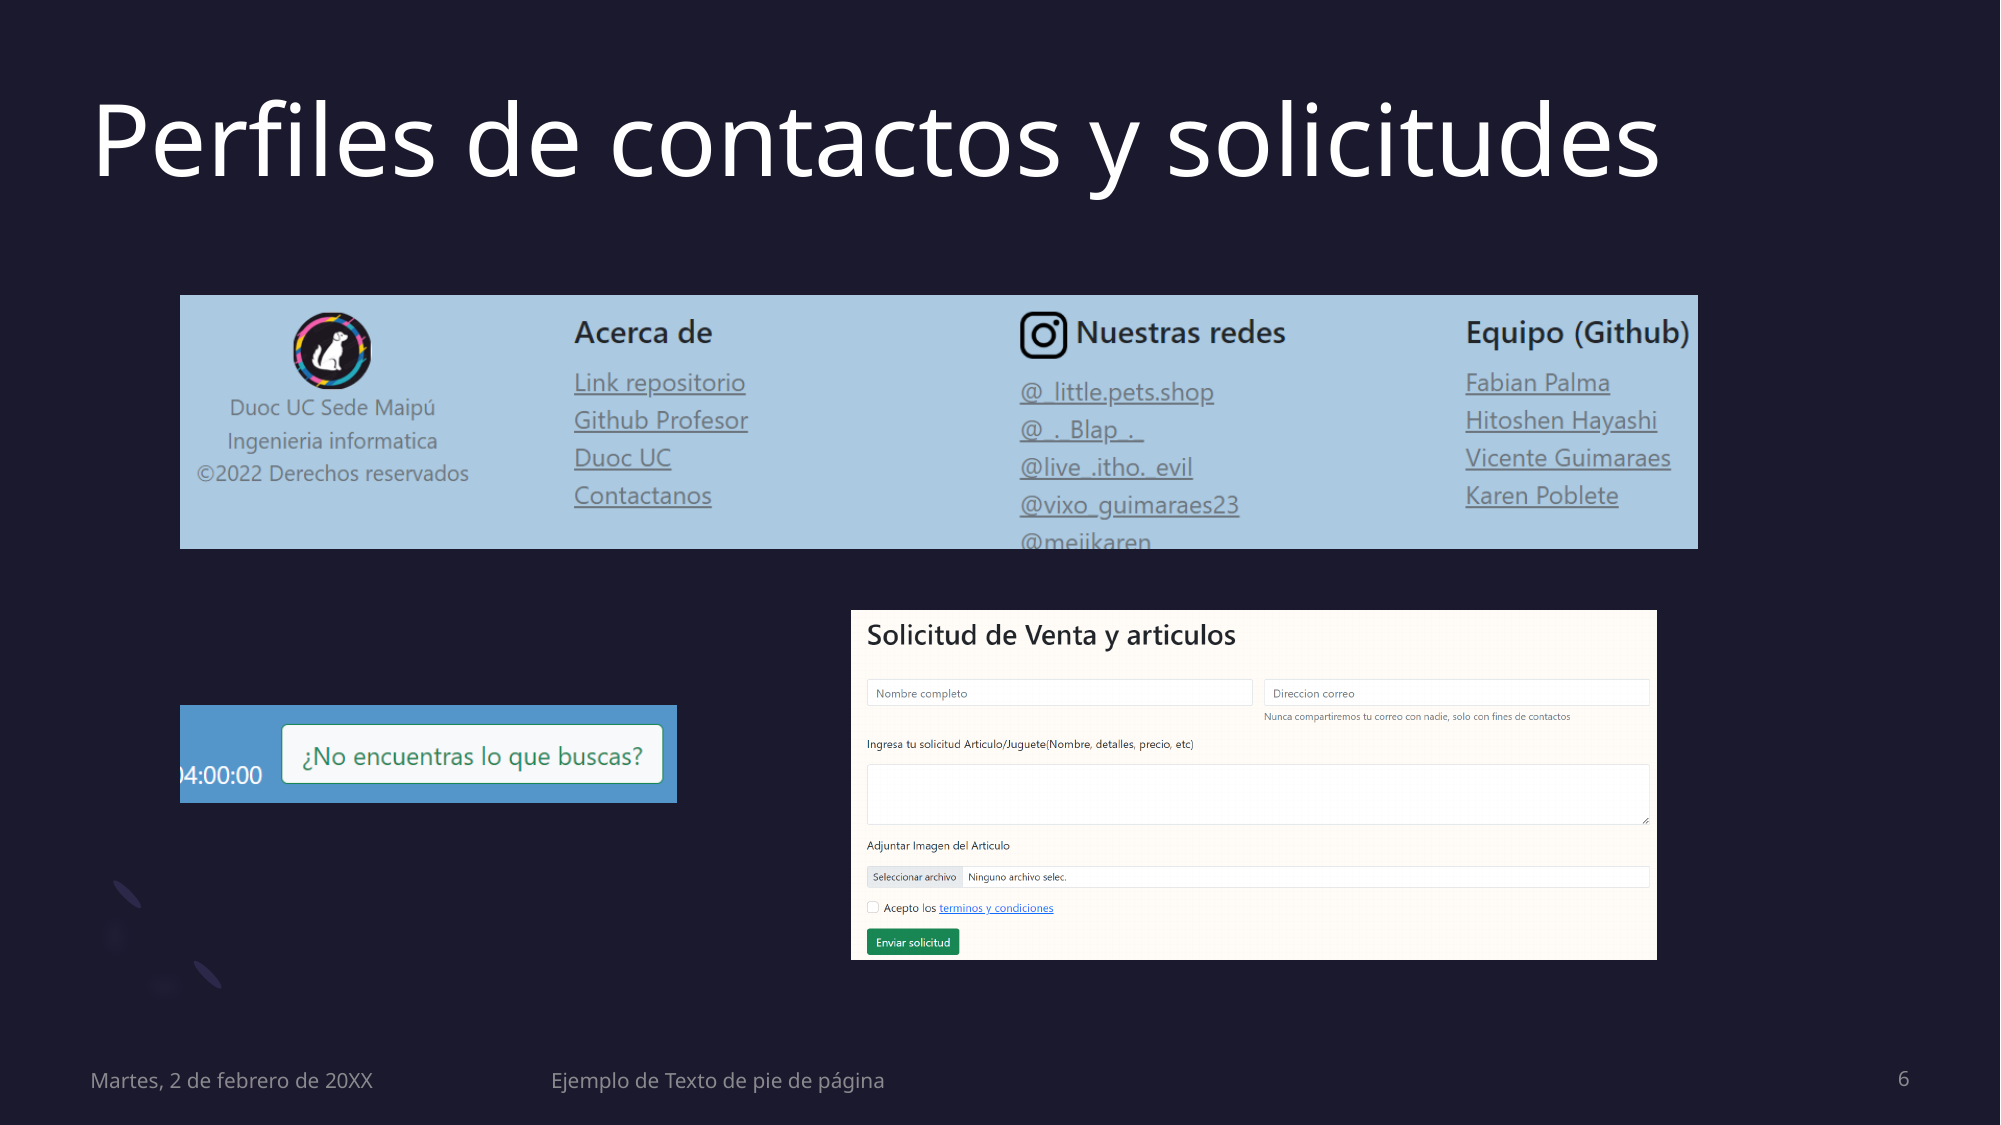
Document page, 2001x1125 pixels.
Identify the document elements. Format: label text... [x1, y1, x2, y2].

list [180, 295, 1698, 549]
slide_number Martes, 2 de febrero de 20XX [90, 1067, 522, 1093]
picture [851, 610, 1657, 960]
title Perfiles de contactos y solicitudes [90, 90, 1910, 309]
footer Ejemplo de Texto de pie de página [551, 1067, 1598, 1093]
slide_number 6 [1632, 1067, 1910, 1093]
picture [180, 705, 677, 803]
